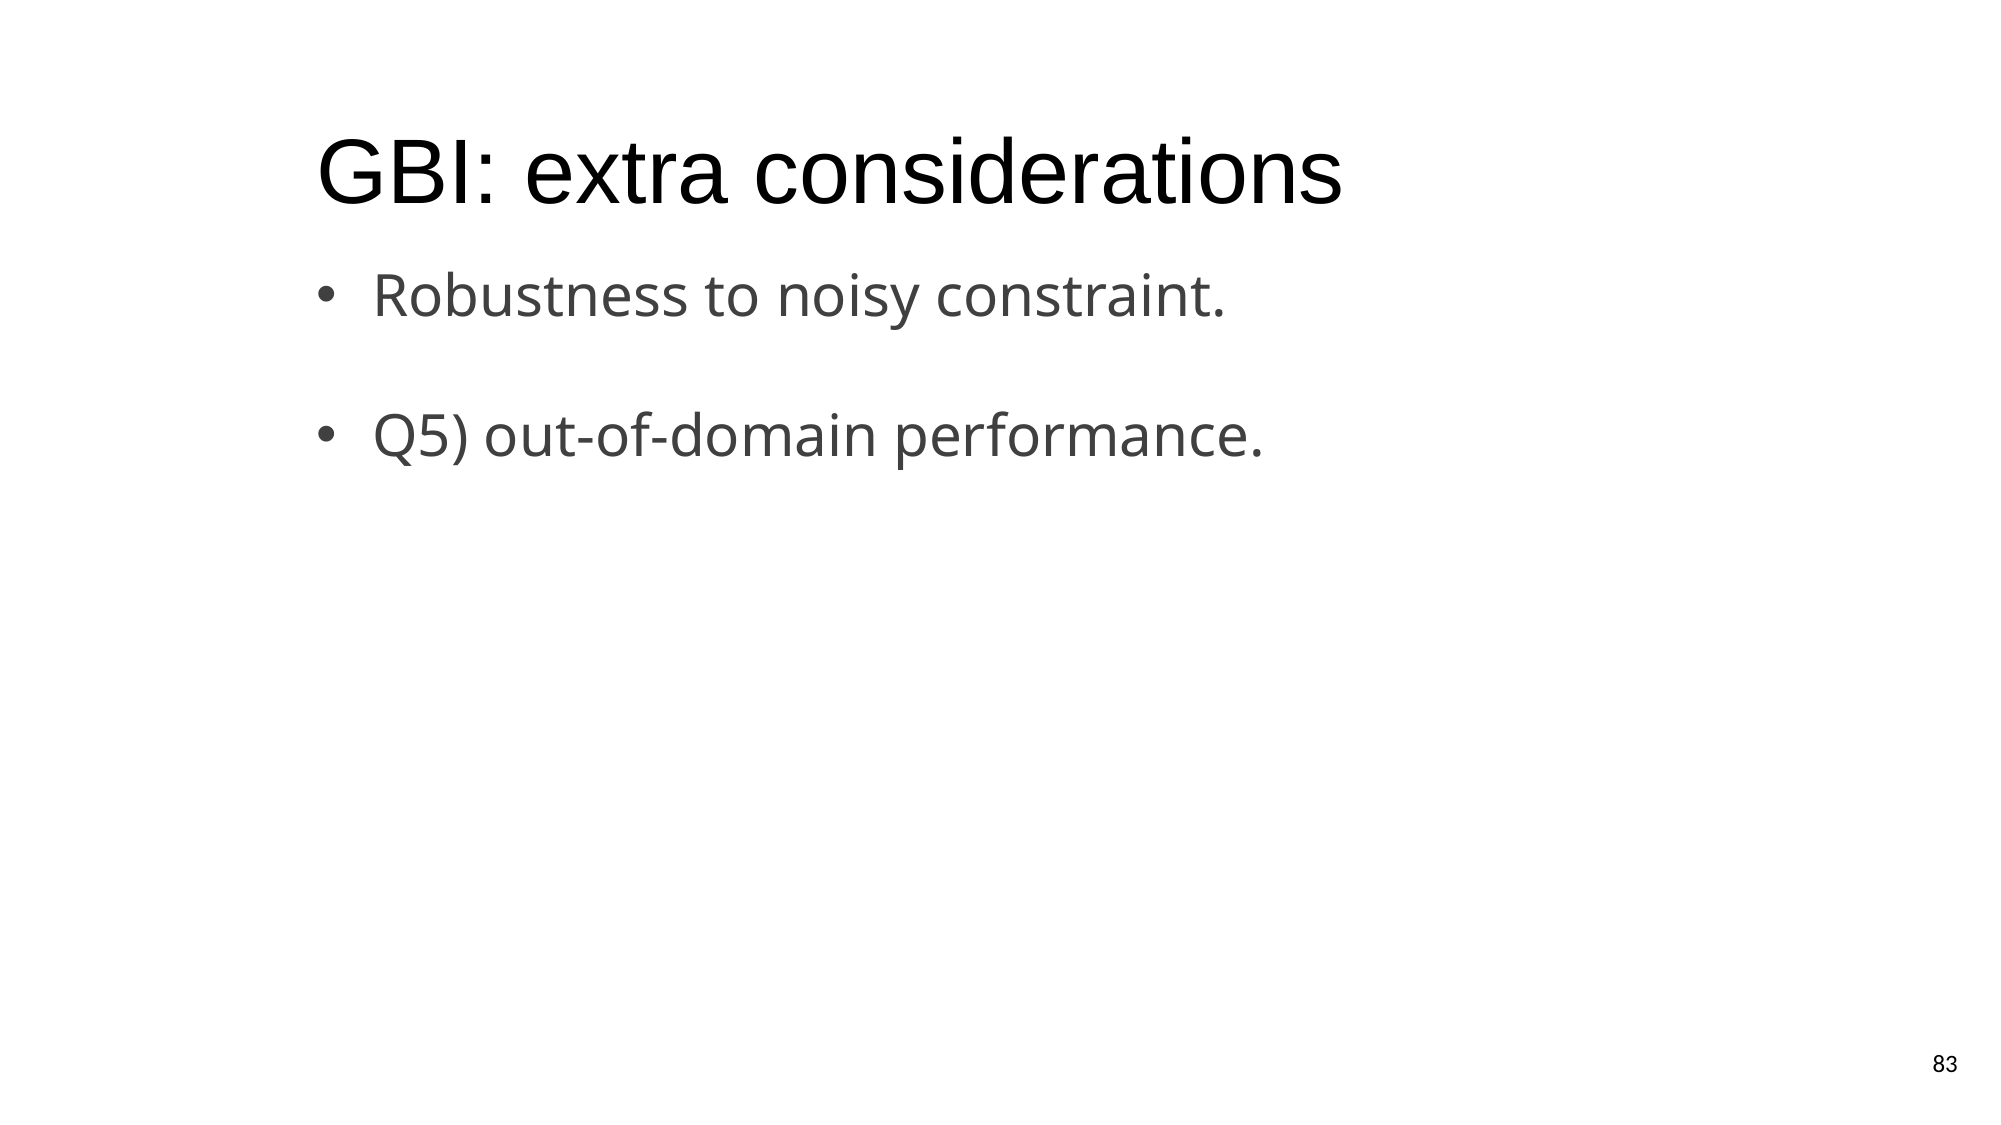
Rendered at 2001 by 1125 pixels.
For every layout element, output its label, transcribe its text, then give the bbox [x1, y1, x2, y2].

slide_number 82 [1853, 1019, 1974, 1106]
list Robustness to noisy constraint. Q5) out-of-domain performance. [301, 243, 1818, 991]
title GBI: extra considerations [301, 97, 1750, 223]
